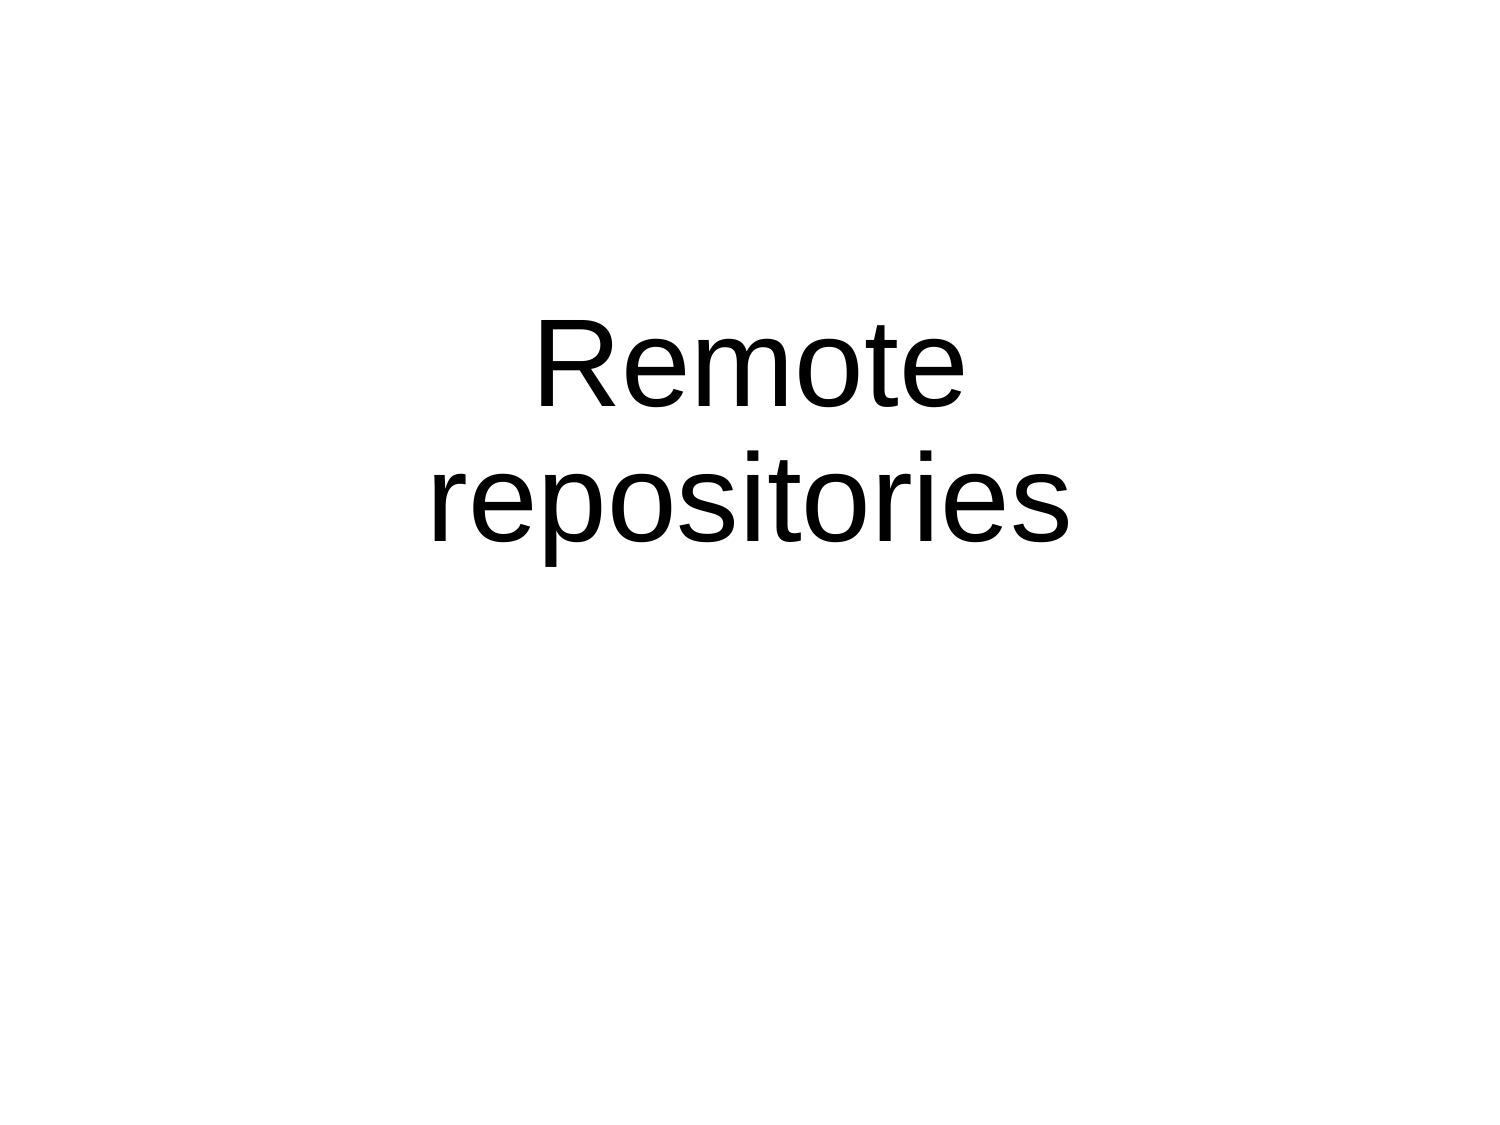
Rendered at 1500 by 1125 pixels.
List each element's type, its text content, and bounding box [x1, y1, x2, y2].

title Remote repositories [187, 184, 1313, 576]
